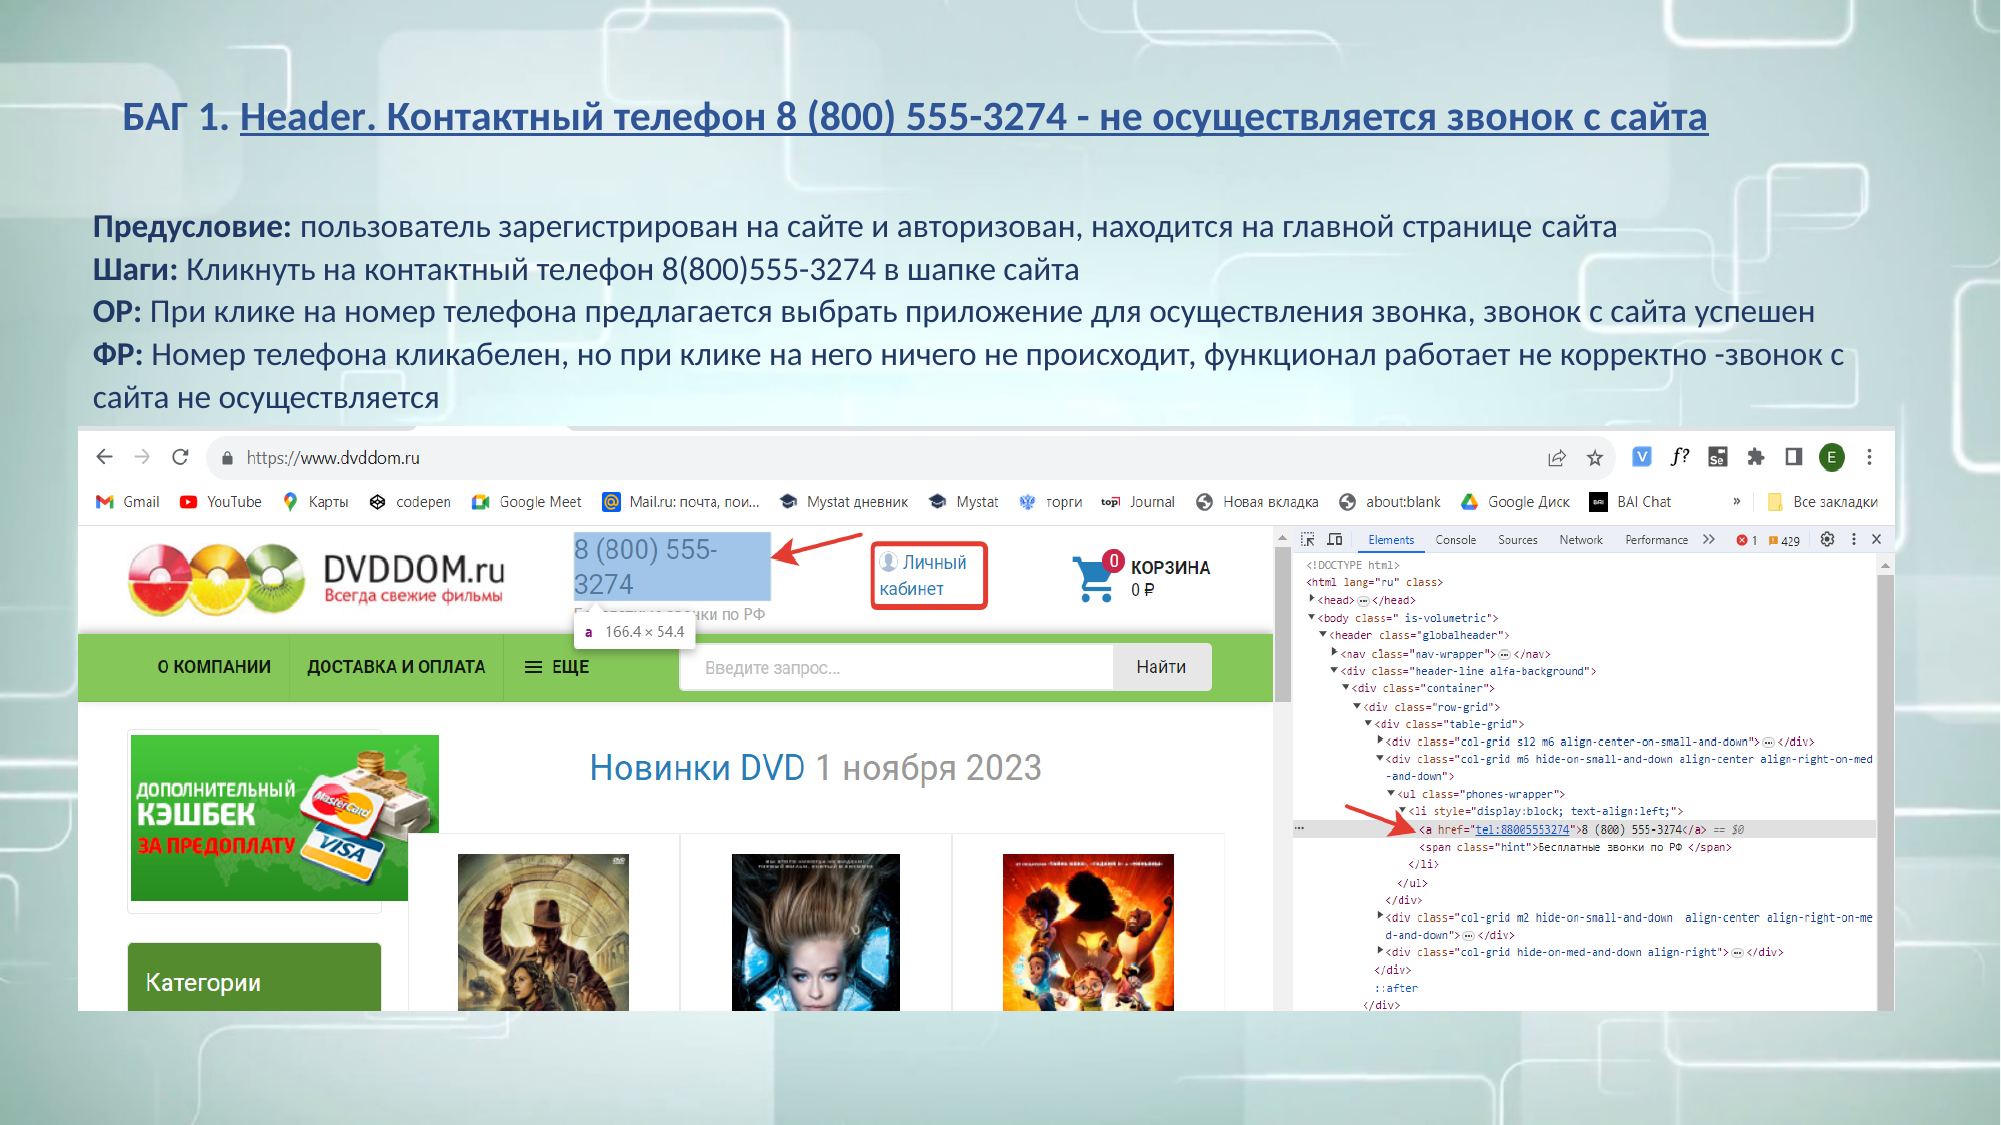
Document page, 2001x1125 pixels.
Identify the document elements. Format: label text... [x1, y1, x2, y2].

picture [0, 0, 2001, 1125]
text_box БАГ 1. Header. Контактный телефон 8 (800) 555-3274 - не осуществляется звонок с сайта Предусловие: пользователь зарегистрирован на сайте и авторизован, находится на главной странице сайта Шаги: Кликнуть на контактный телефон 8(800)555-3274 в шапке сайта ОР: При клике на номер телефона предлагается выбрать приложение для осуществления звонка, звонок с сайта успешен ФР: Номер телефона кликабелен, но при клике на него ничего не происходит, функционал работает не корректно -звонок с сайта не осуществляется [78, 81, 1945, 473]
